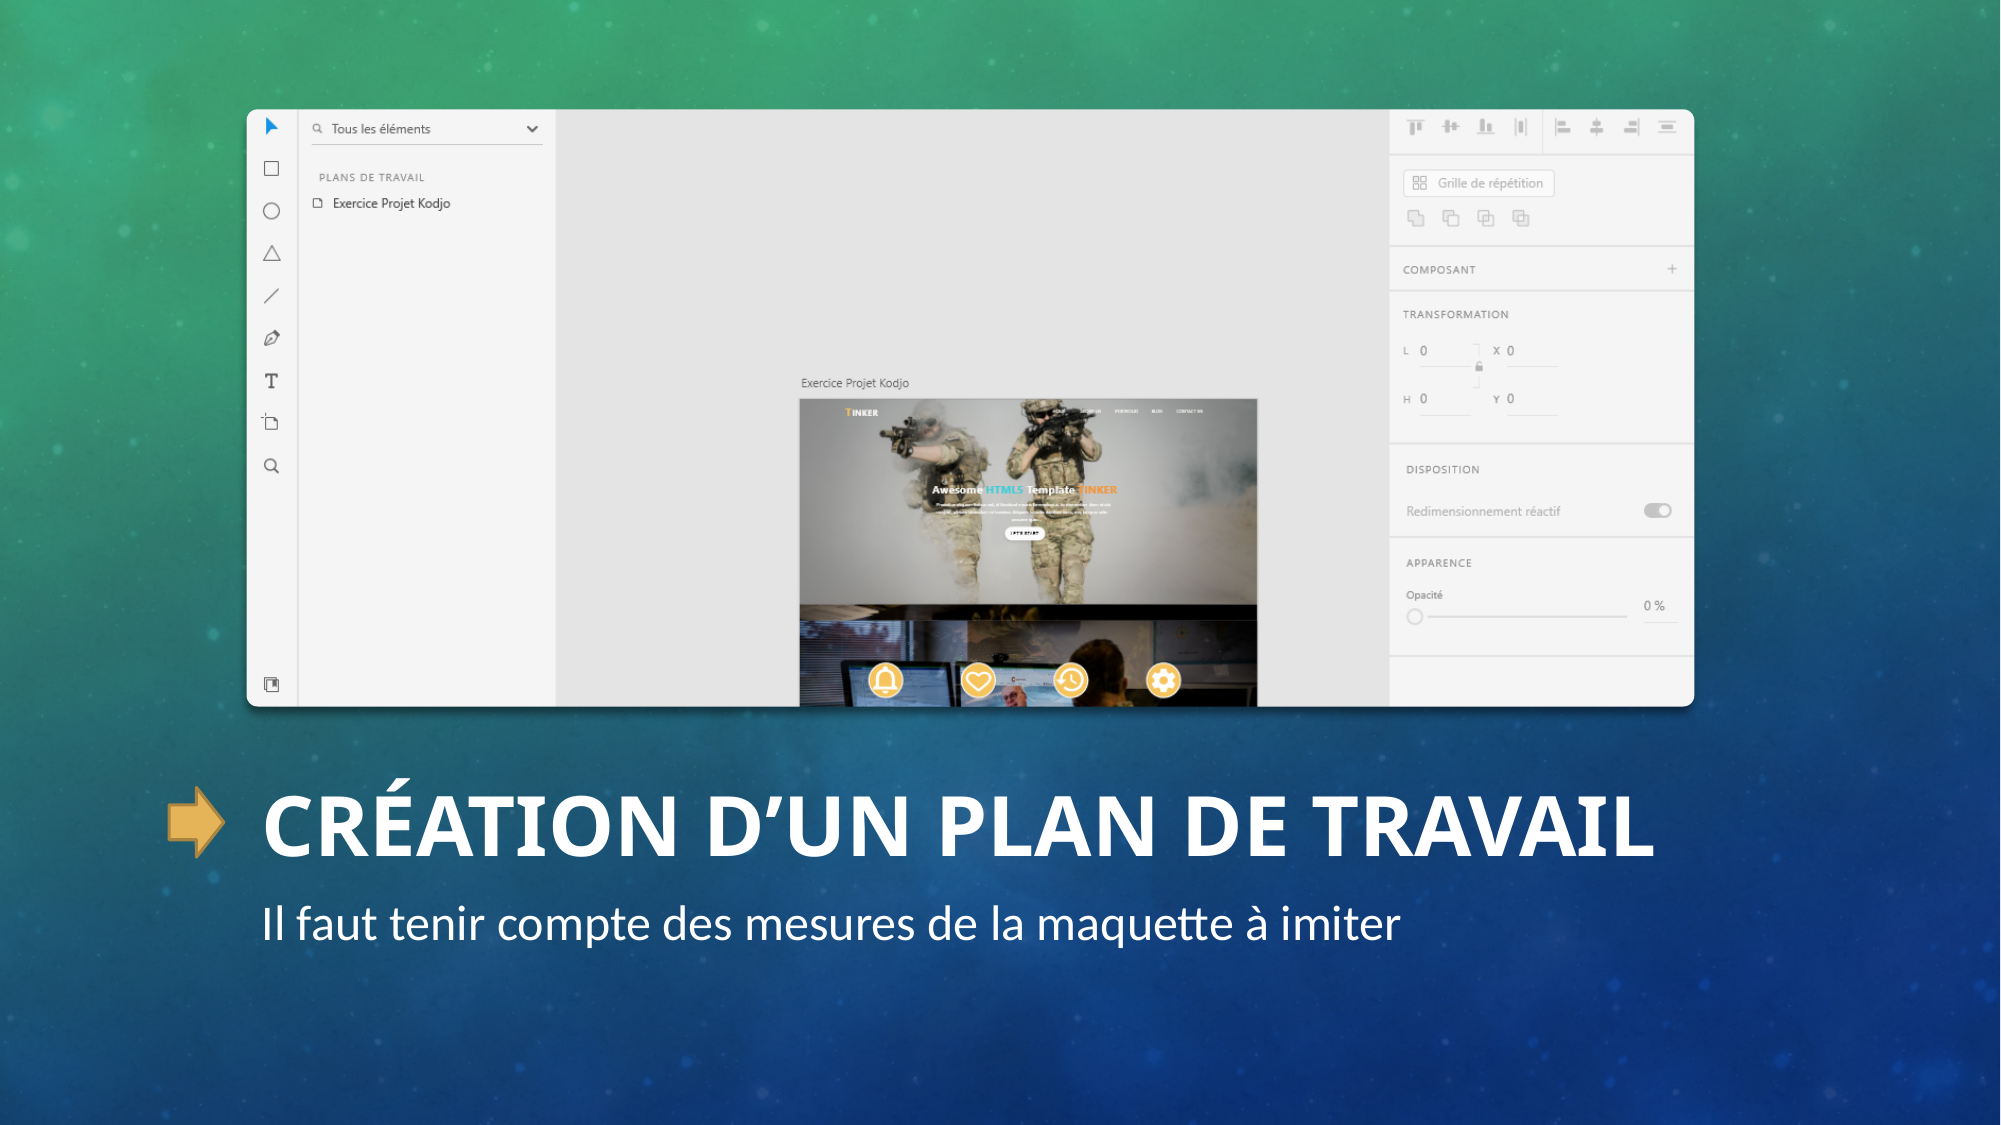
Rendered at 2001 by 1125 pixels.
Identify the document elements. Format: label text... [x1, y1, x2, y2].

picture [0, 0, 2001, 1125]
list Il faut tenir compte des mesures de la maquette à imiter [246, 880, 1695, 962]
title Création d’un plan de travail [246, 787, 1695, 880]
text_box [167, 786, 226, 859]
